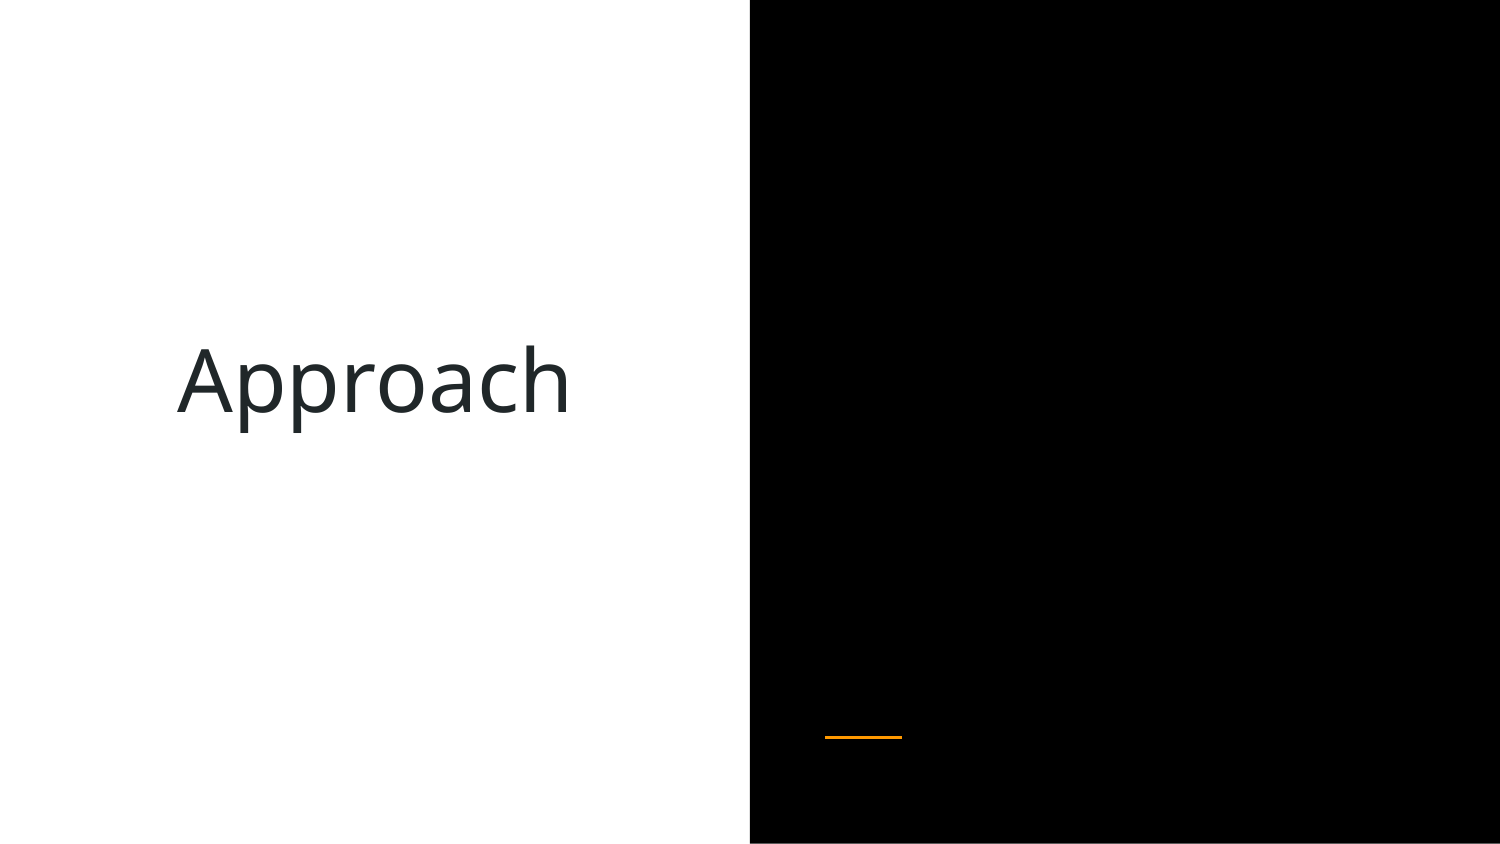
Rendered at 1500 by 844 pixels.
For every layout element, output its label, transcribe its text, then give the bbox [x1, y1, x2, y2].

title Approach [43, 197, 708, 446]
